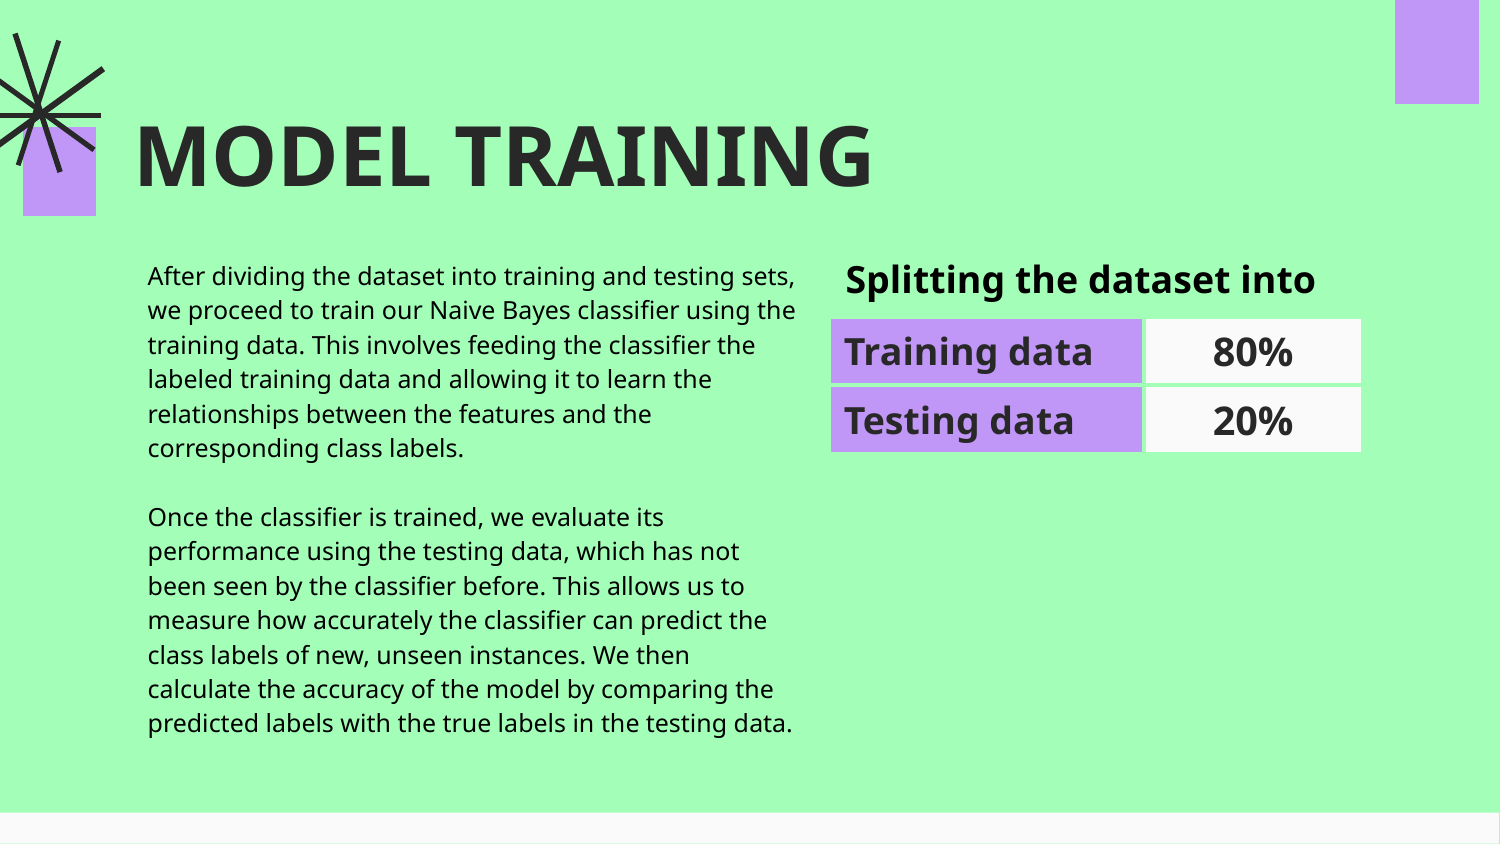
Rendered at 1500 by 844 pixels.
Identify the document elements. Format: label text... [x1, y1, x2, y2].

table_cell 20% [1146, 387, 1361, 452]
table_header Training data [831, 319, 1142, 383]
text_box Splitting the dataset into [830, 240, 1382, 316]
table_cell Testing data [831, 387, 1142, 452]
text_box After dividing the dataset into training and testing sets, we proceed to train our Naive Bayes classifier using the training data. This involves feeding the classifier the labeled training data and allowing it to learn the relationships between the features and the corresponding class labels. Once the classifier is trained, we evaluate its performance using the testing data, which has not been seen by the classifier before. This allows us to measure how accurately the classifier can predict the class labels of new, unseen instances. We then calculate the accuracy of the model by comparing the predicted labels with the true labels in the testing data. [132, 240, 814, 753]
title MODEL TRAINING [118, 87, 1382, 182]
table_header 80% [1146, 319, 1361, 383]
